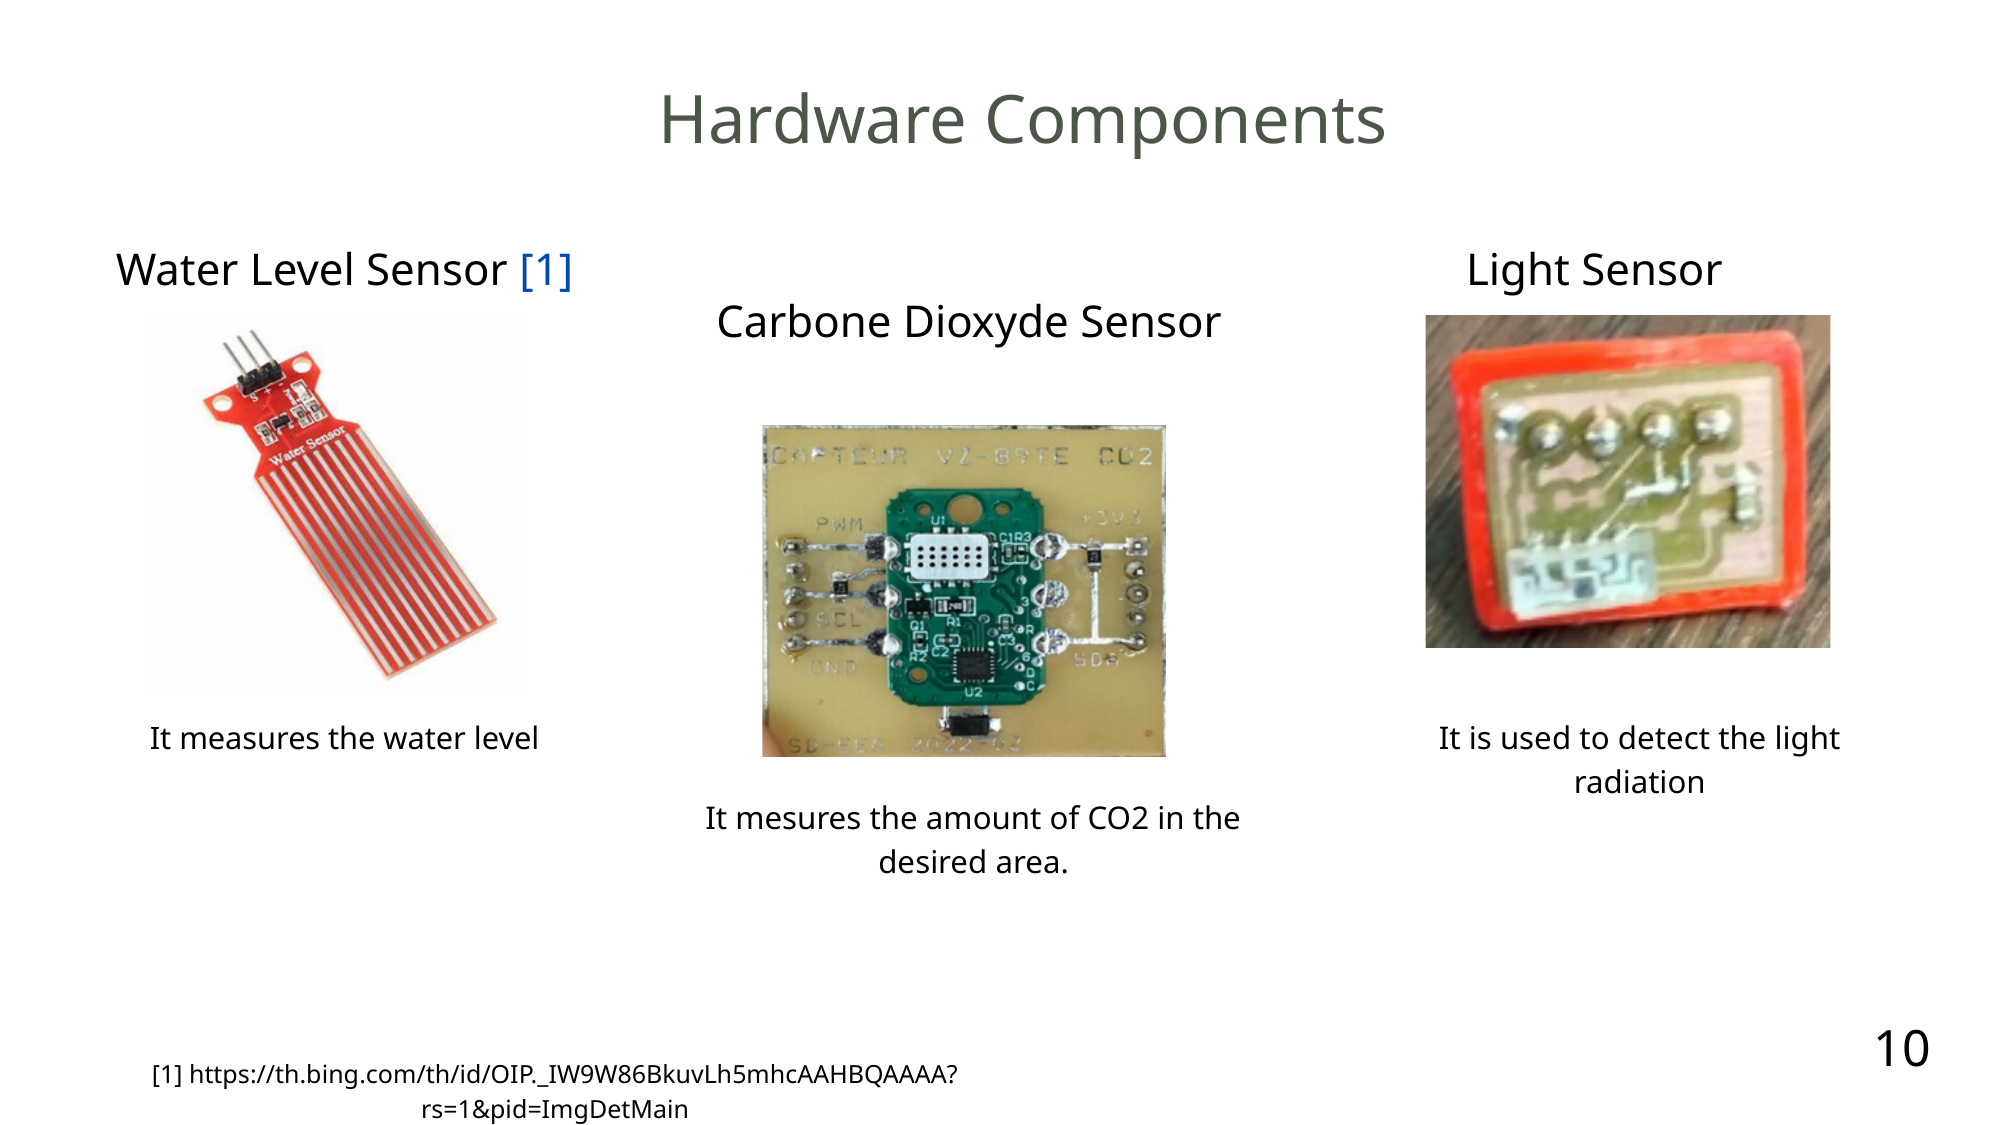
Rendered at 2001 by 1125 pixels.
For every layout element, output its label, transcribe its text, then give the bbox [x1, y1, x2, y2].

text_box [1425, 315, 1831, 648]
text_box Water Level Sensor [1] [63, 233, 626, 295]
text_box Carbone Dioxyde Sensor [681, 284, 1257, 347]
text_box [1] https://th.bing.com/th/id/OIP._IW9W86BkuvLh5mhcAAHBQAAAA?rs=1&pid=ImgDetMain [23, 1053, 1087, 1124]
text_box Light Sensor [1334, 233, 1866, 295]
text_box [762, 425, 1166, 757]
text_box Hardware Components [581, 63, 1483, 158]
text_box It measures the water level [133, 712, 556, 800]
text_box It mesures the amount of CO2 in the desired area. [681, 791, 1266, 924]
text_box [150, 315, 528, 694]
text_box It is used to detect the light radiation [1413, 712, 1866, 800]
text_box 10 [1860, 1006, 1945, 1077]
